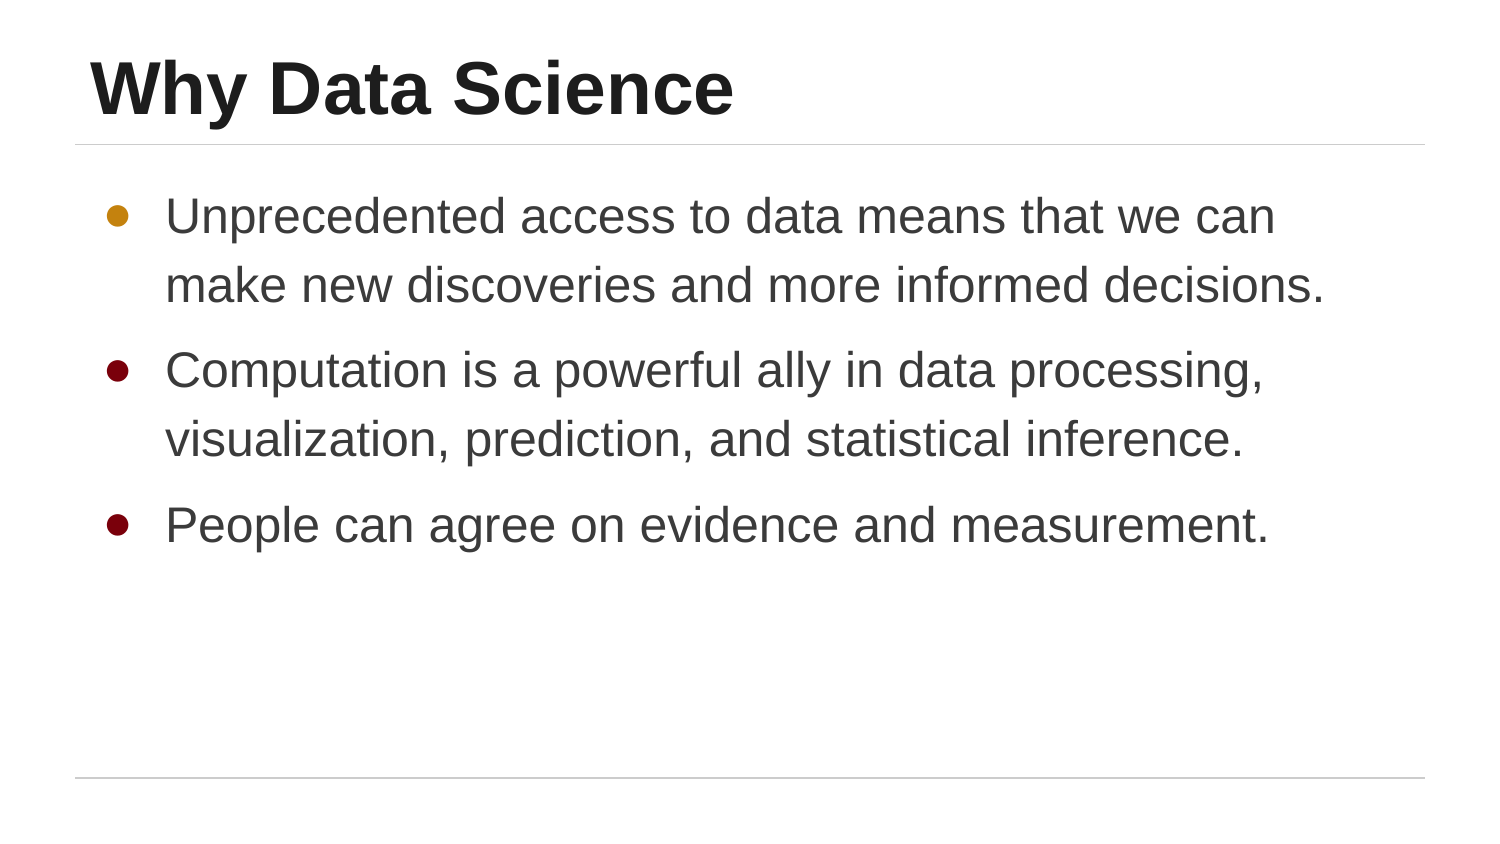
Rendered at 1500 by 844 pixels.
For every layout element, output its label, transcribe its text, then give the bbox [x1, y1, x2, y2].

list Unprecedented access to data means that we can make new discoveries and more informed decisions. Computation is a powerful ally in data processing, visualization, prediction, and statistical inference. People can agree on evidence and measurement. [75, 159, 1425, 754]
title Why Data Science [75, 33, 1175, 145]
